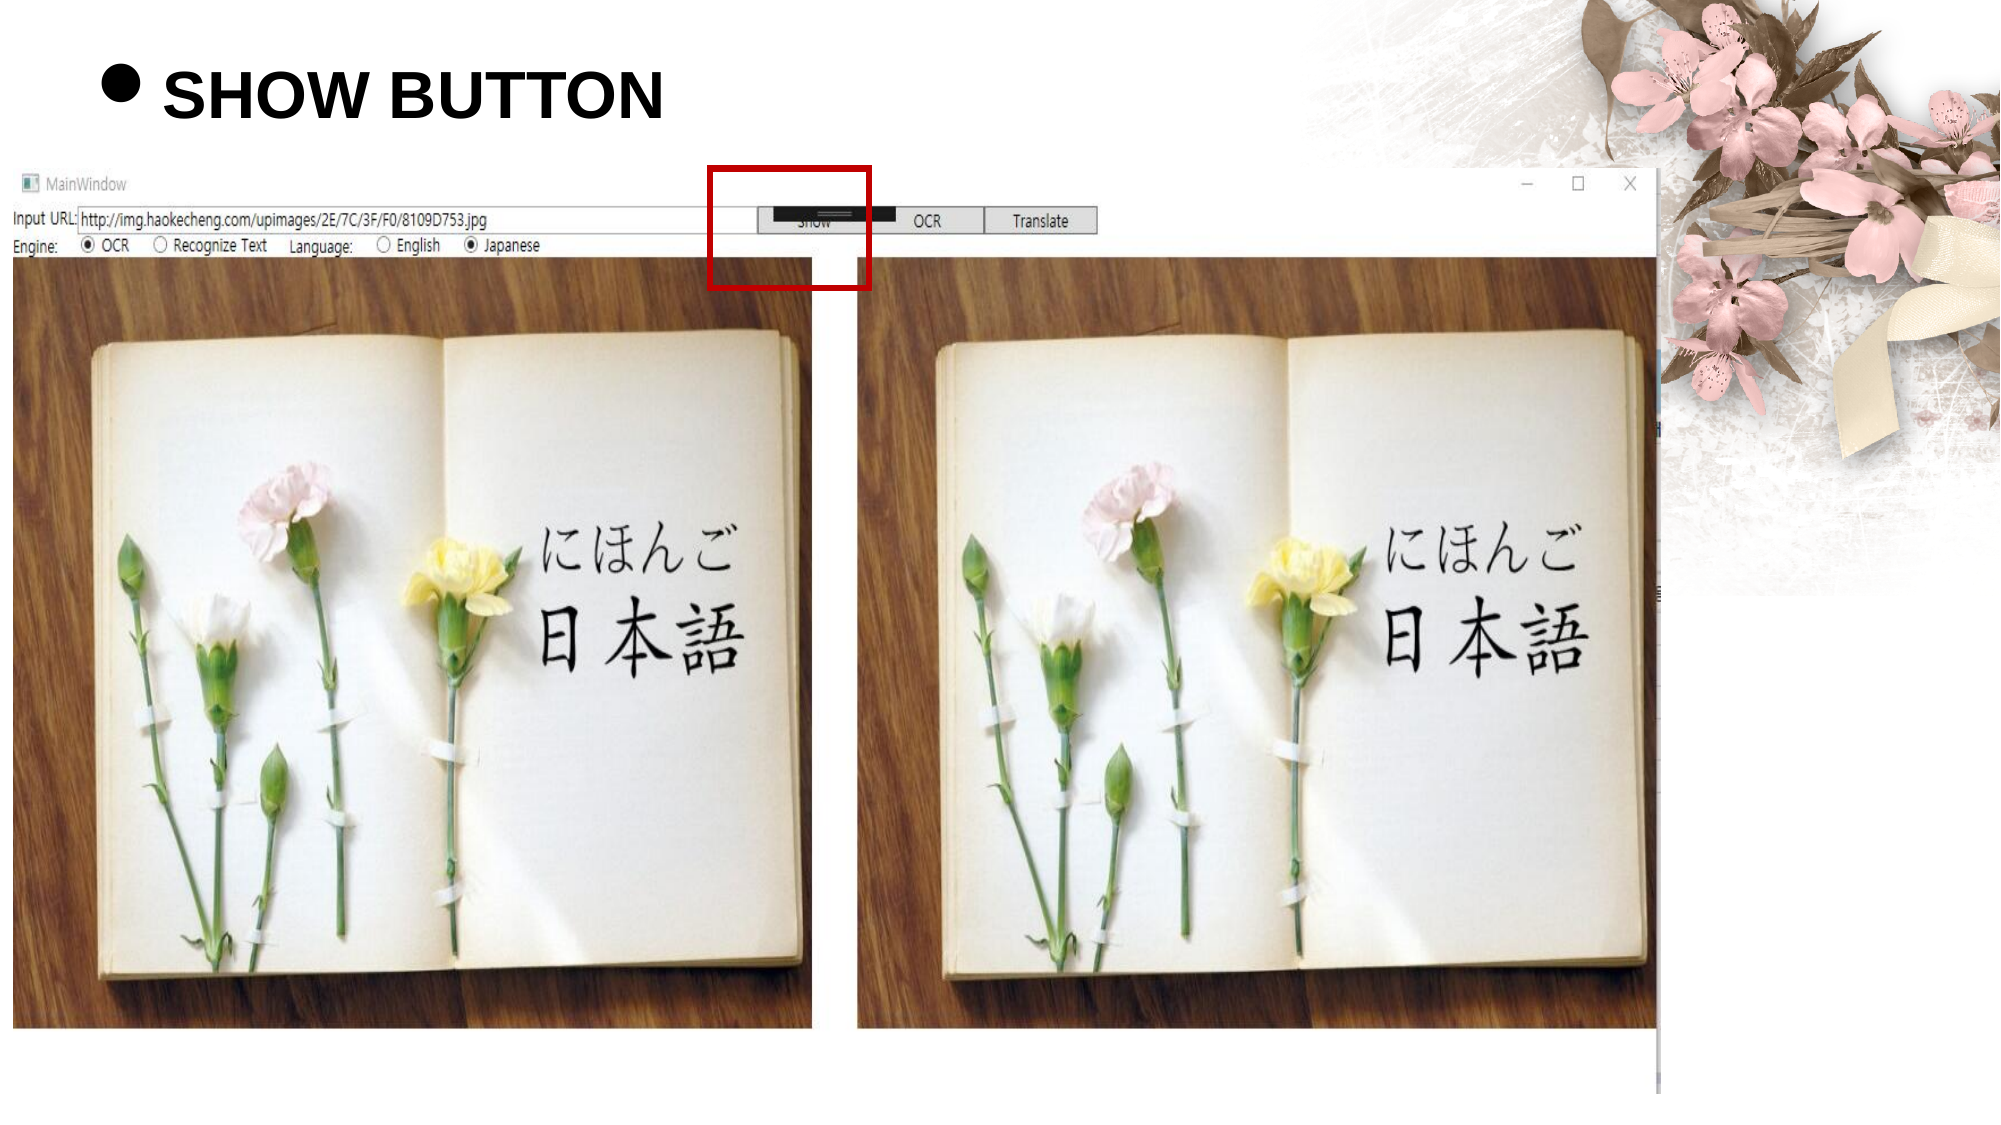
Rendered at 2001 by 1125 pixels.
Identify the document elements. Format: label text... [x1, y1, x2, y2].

picture [13, 0, 2000, 1094]
text_box SHOW BUTTON [81, 44, 681, 140]
